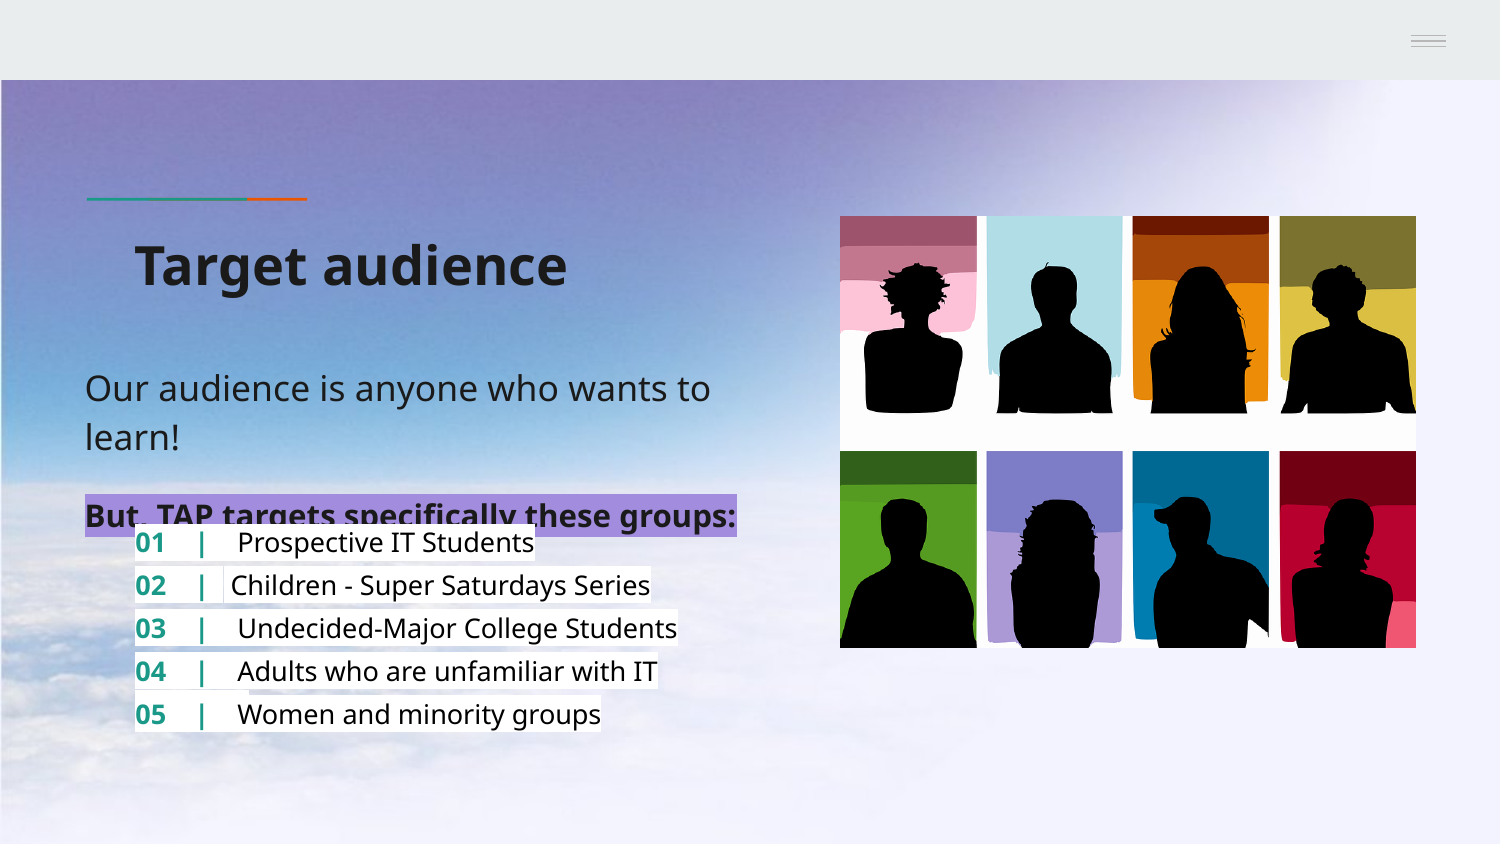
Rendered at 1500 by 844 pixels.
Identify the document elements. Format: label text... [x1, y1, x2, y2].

text_box 03 | Undecided-Major College Students [120, 591, 717, 634]
text_box 05 | Women and minority groups [120, 677, 717, 721]
picture [0, 80, 1500, 844]
list Our audience is anyone who wants to learn! But, TAP targets specifically these groups: [69, 344, 781, 490]
text_box 01 | Prospective IT Students [120, 505, 717, 548]
text_box 02 | Children - Super Saturdays Series [120, 548, 717, 591]
title Target audience [119, 216, 717, 310]
text_box 04 | Adults who are unfamiliar with IT concepts [120, 634, 762, 678]
